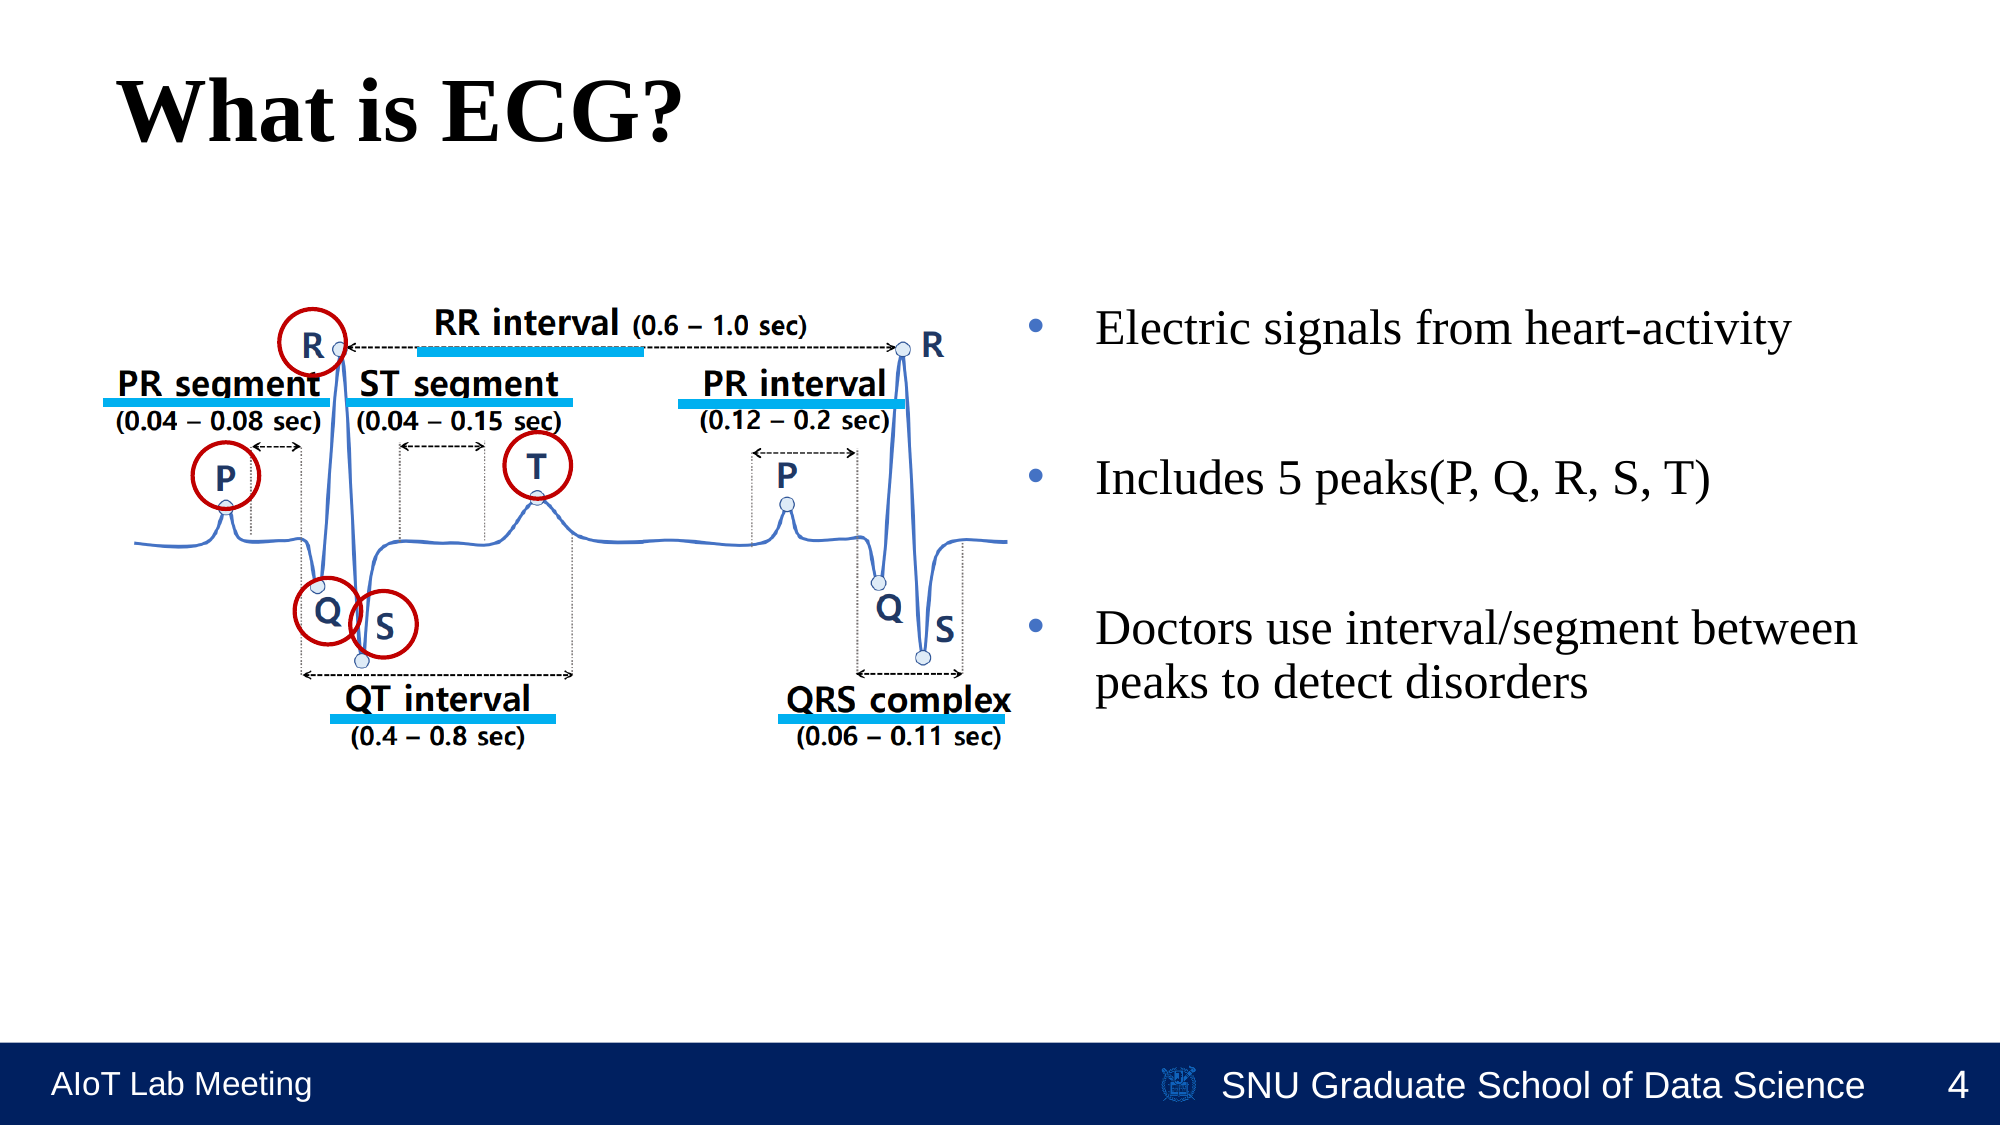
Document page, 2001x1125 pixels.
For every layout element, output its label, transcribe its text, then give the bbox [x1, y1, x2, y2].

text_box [20, 1054, 517, 1111]
picture [100, 278, 1049, 770]
list Electric signals from heart-activity Includes 5 peaks(P, Q, R, S, T) Doctors use interval/segment between peaks to detect disorders [1005, 294, 1949, 1124]
title What is ECG? [100, 39, 1826, 184]
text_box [192, 308, 572, 350]
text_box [102, 351, 1006, 720]
